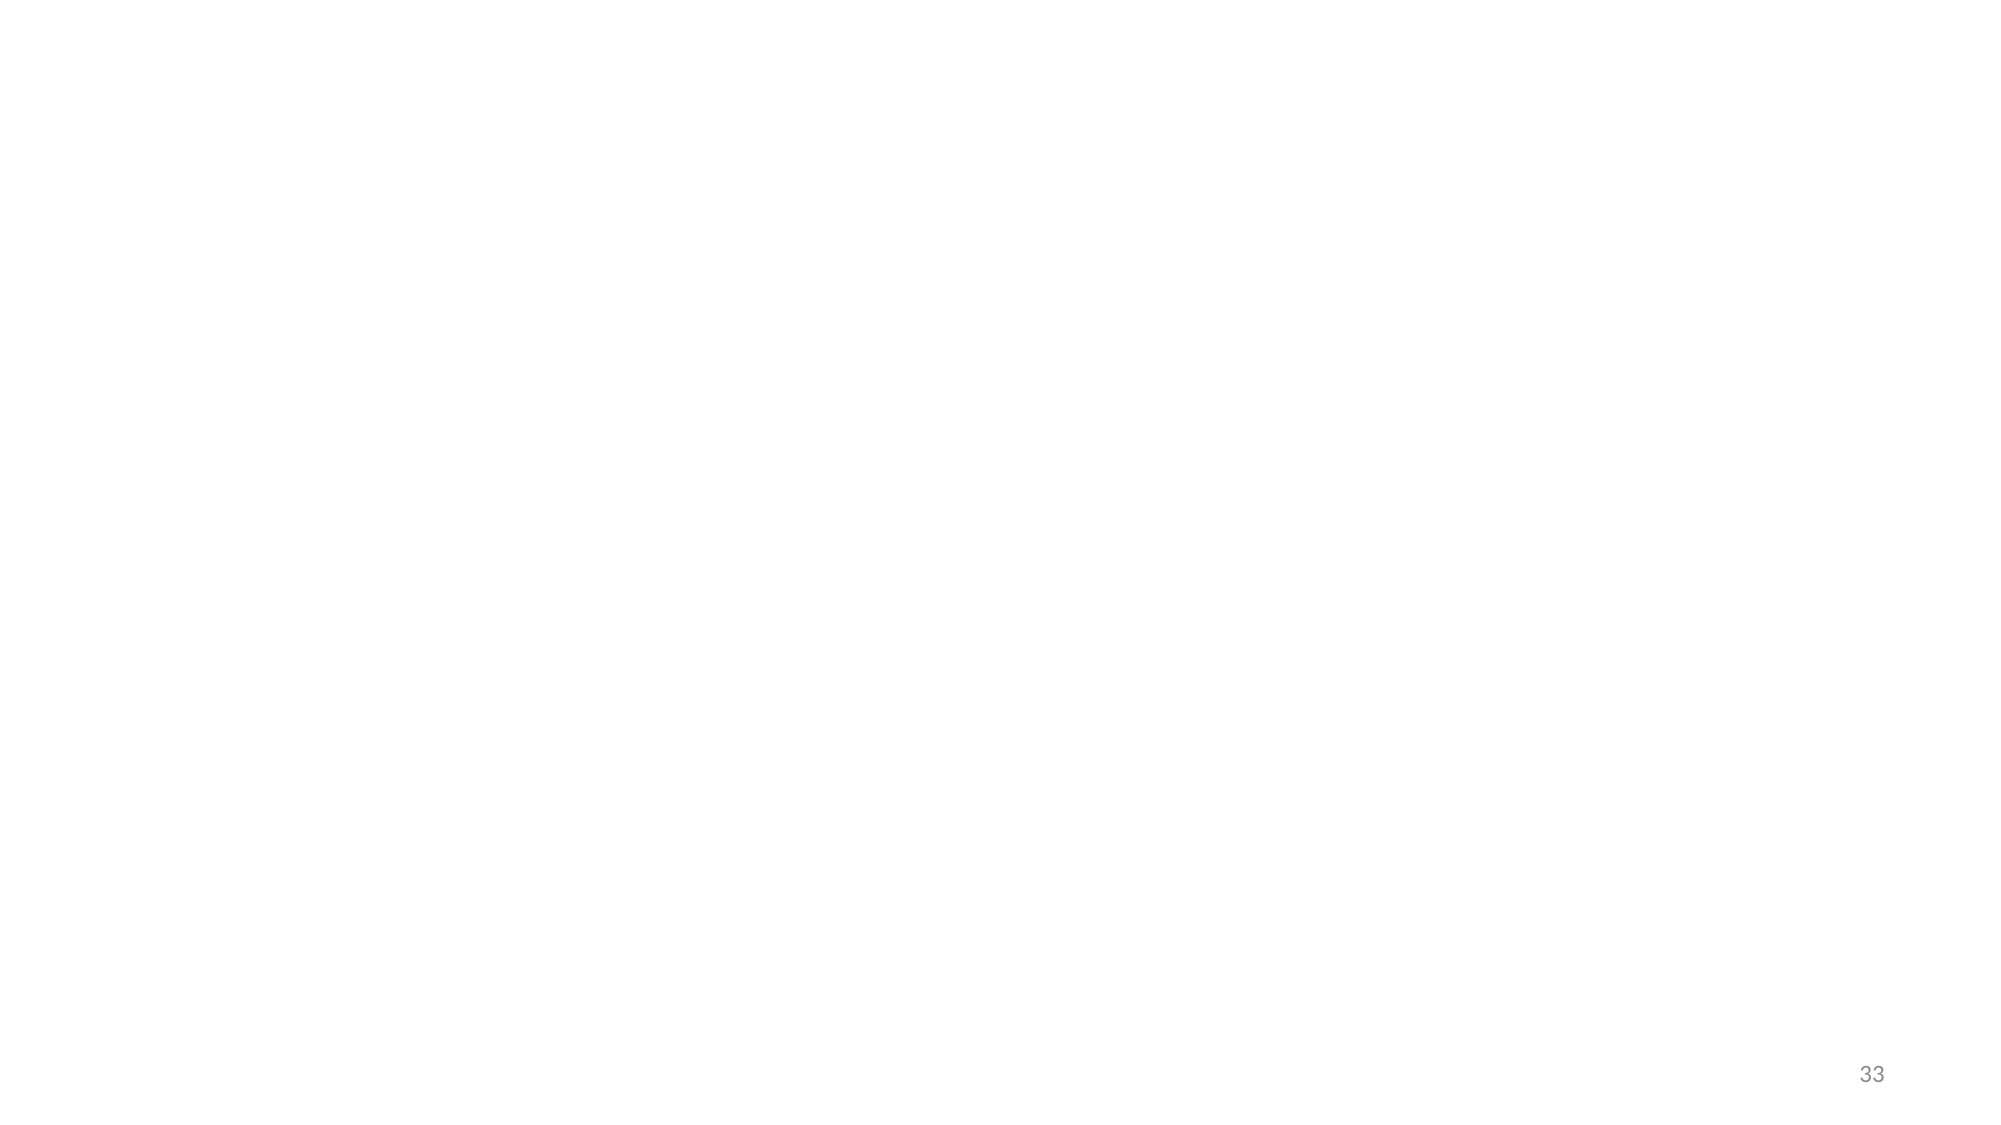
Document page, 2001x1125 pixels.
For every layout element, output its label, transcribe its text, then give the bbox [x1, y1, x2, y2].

slide_number 33 [1433, 1042, 1900, 1103]
